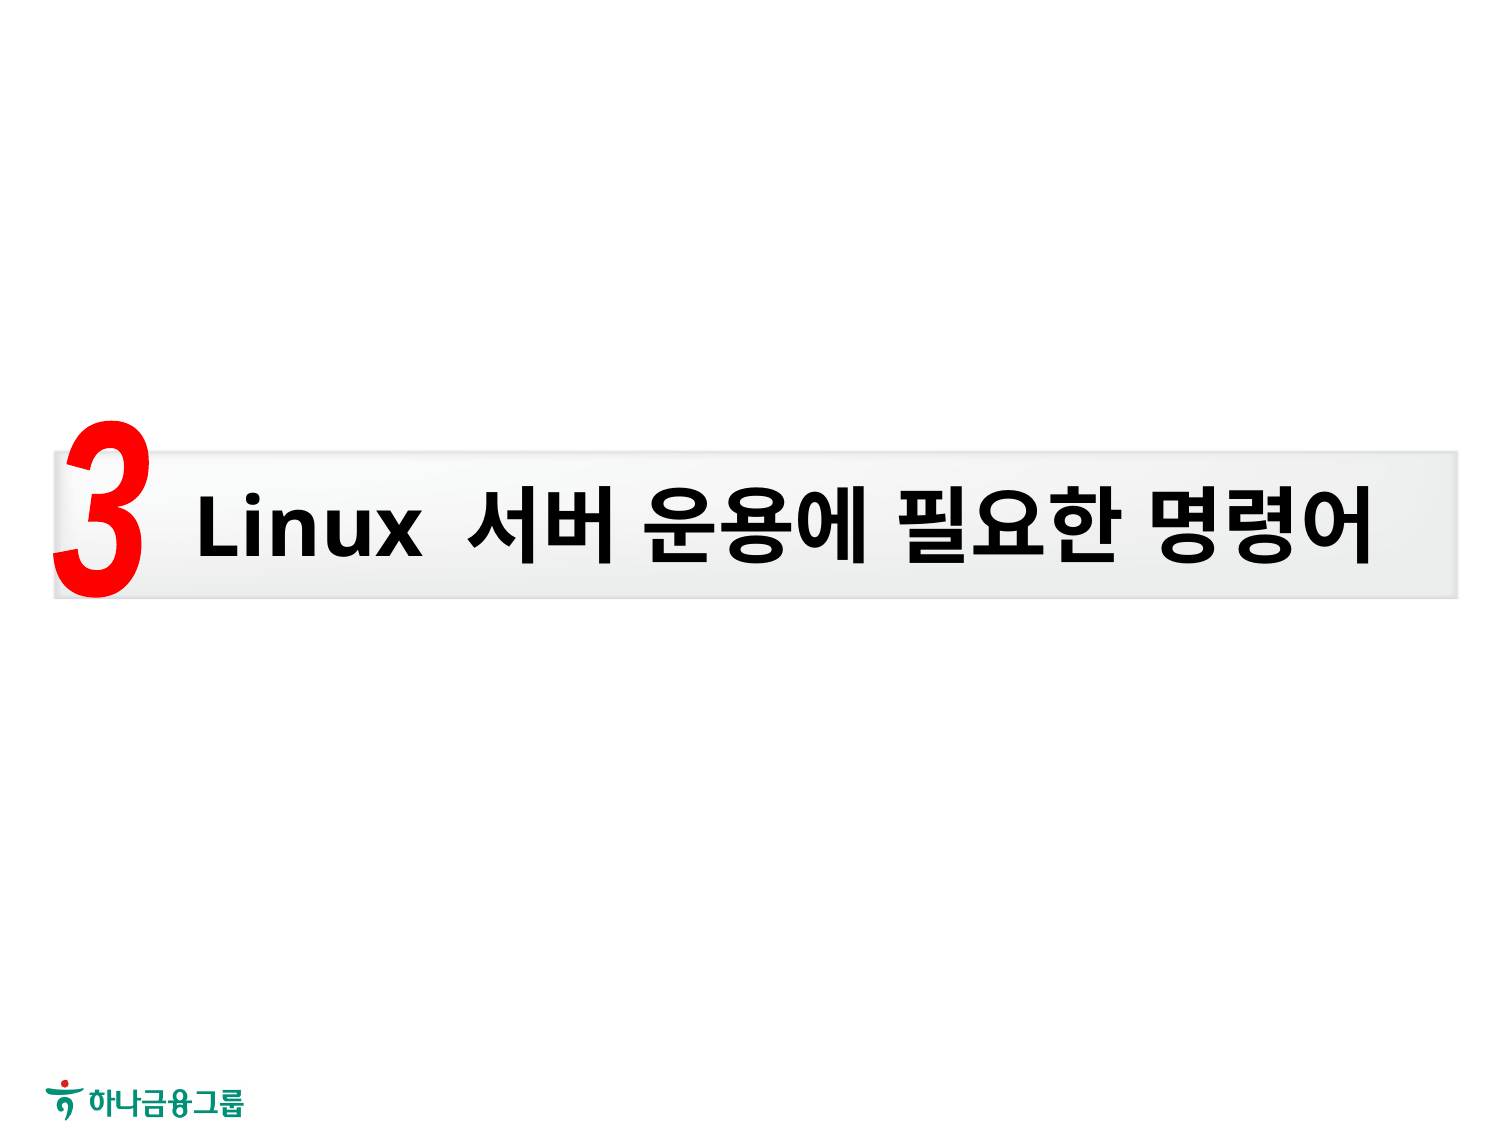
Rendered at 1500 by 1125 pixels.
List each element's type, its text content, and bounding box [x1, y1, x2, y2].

picture [118, 449, 1463, 456]
picture [50, 449, 1463, 600]
title Linux 서버 운용에 필요한 명령어 [88, 456, 1483, 591]
picture [41, 1079, 248, 1121]
